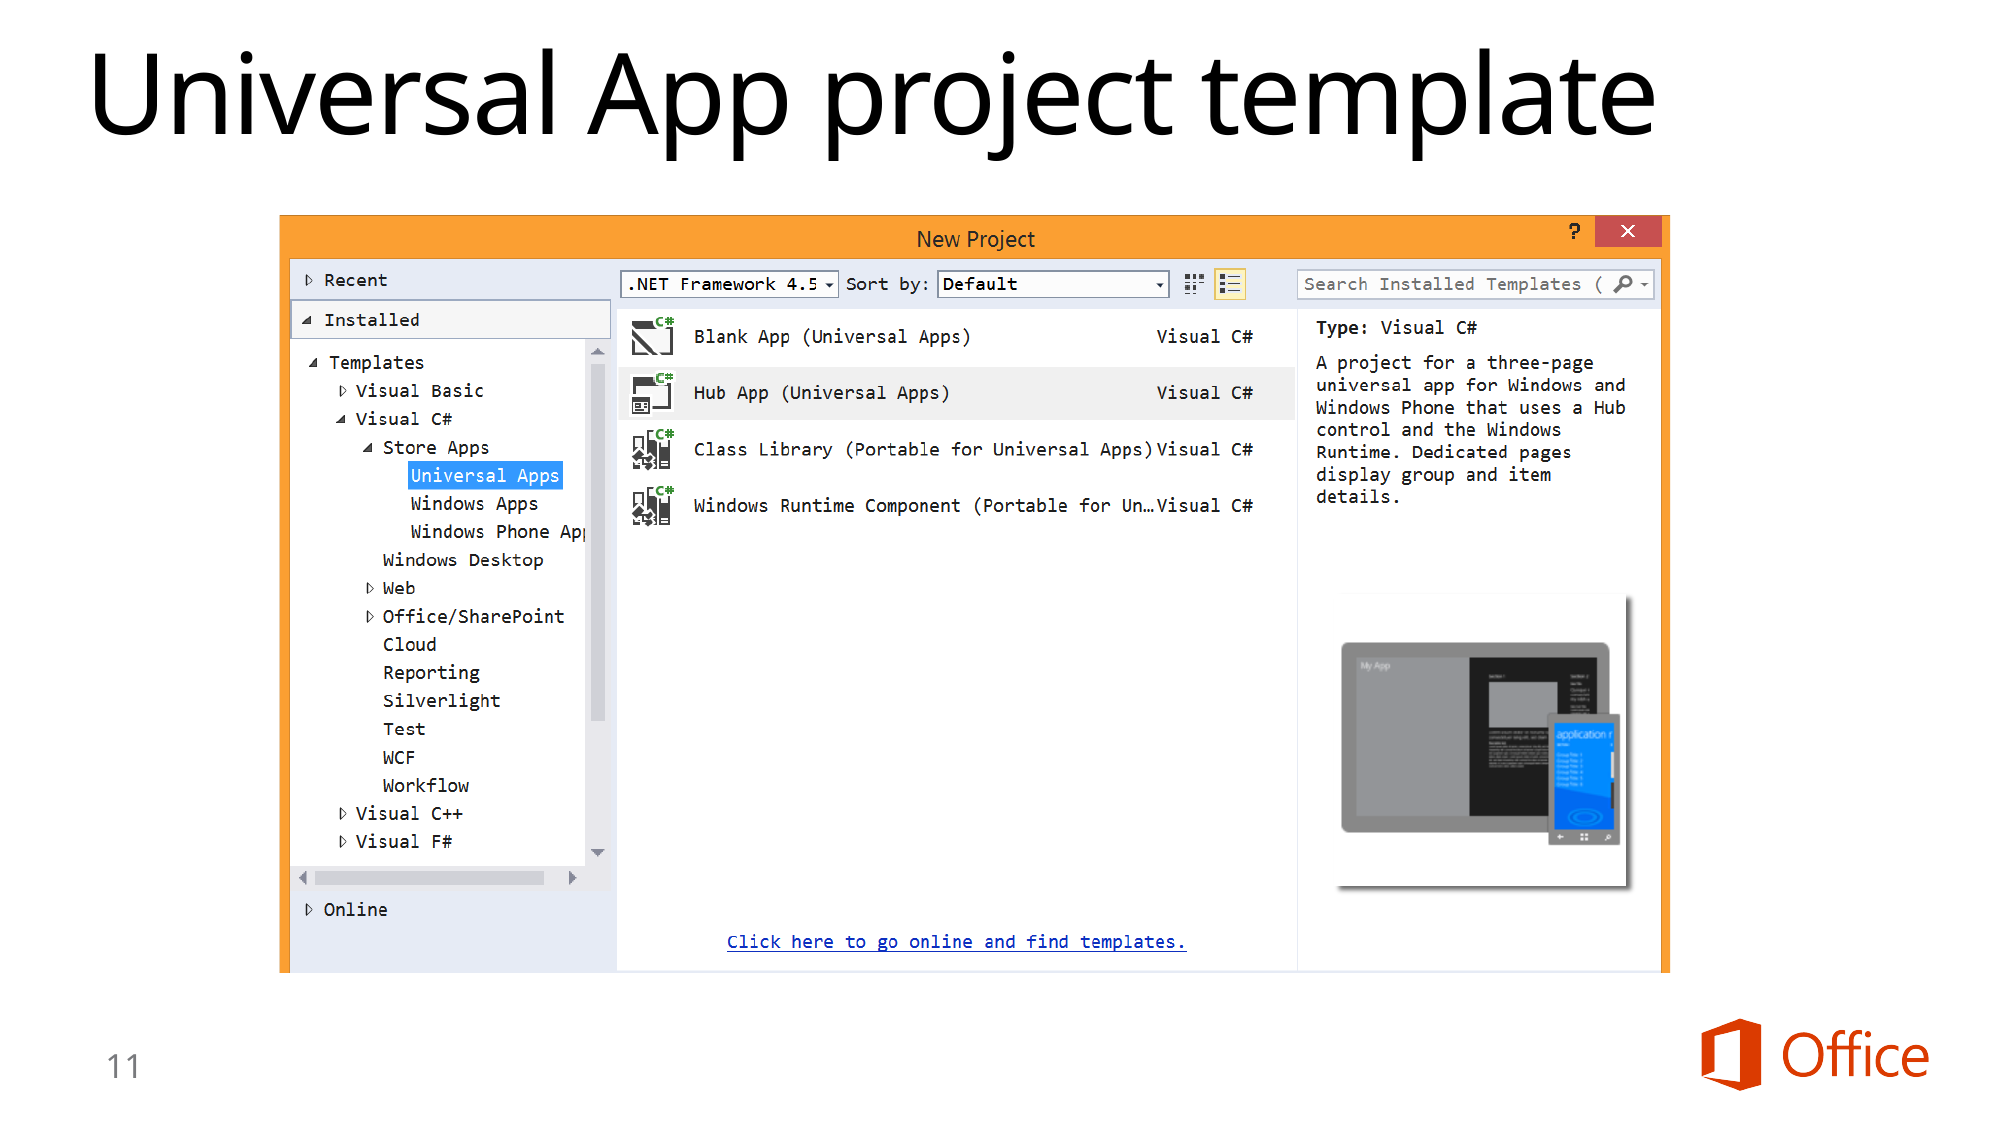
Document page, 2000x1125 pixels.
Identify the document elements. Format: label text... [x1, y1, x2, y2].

title Universal App project template [85, 37, 1914, 161]
slide_number 11 [85, 1049, 178, 1086]
picture [279, 215, 1671, 973]
picture [1670, 987, 1960, 1122]
